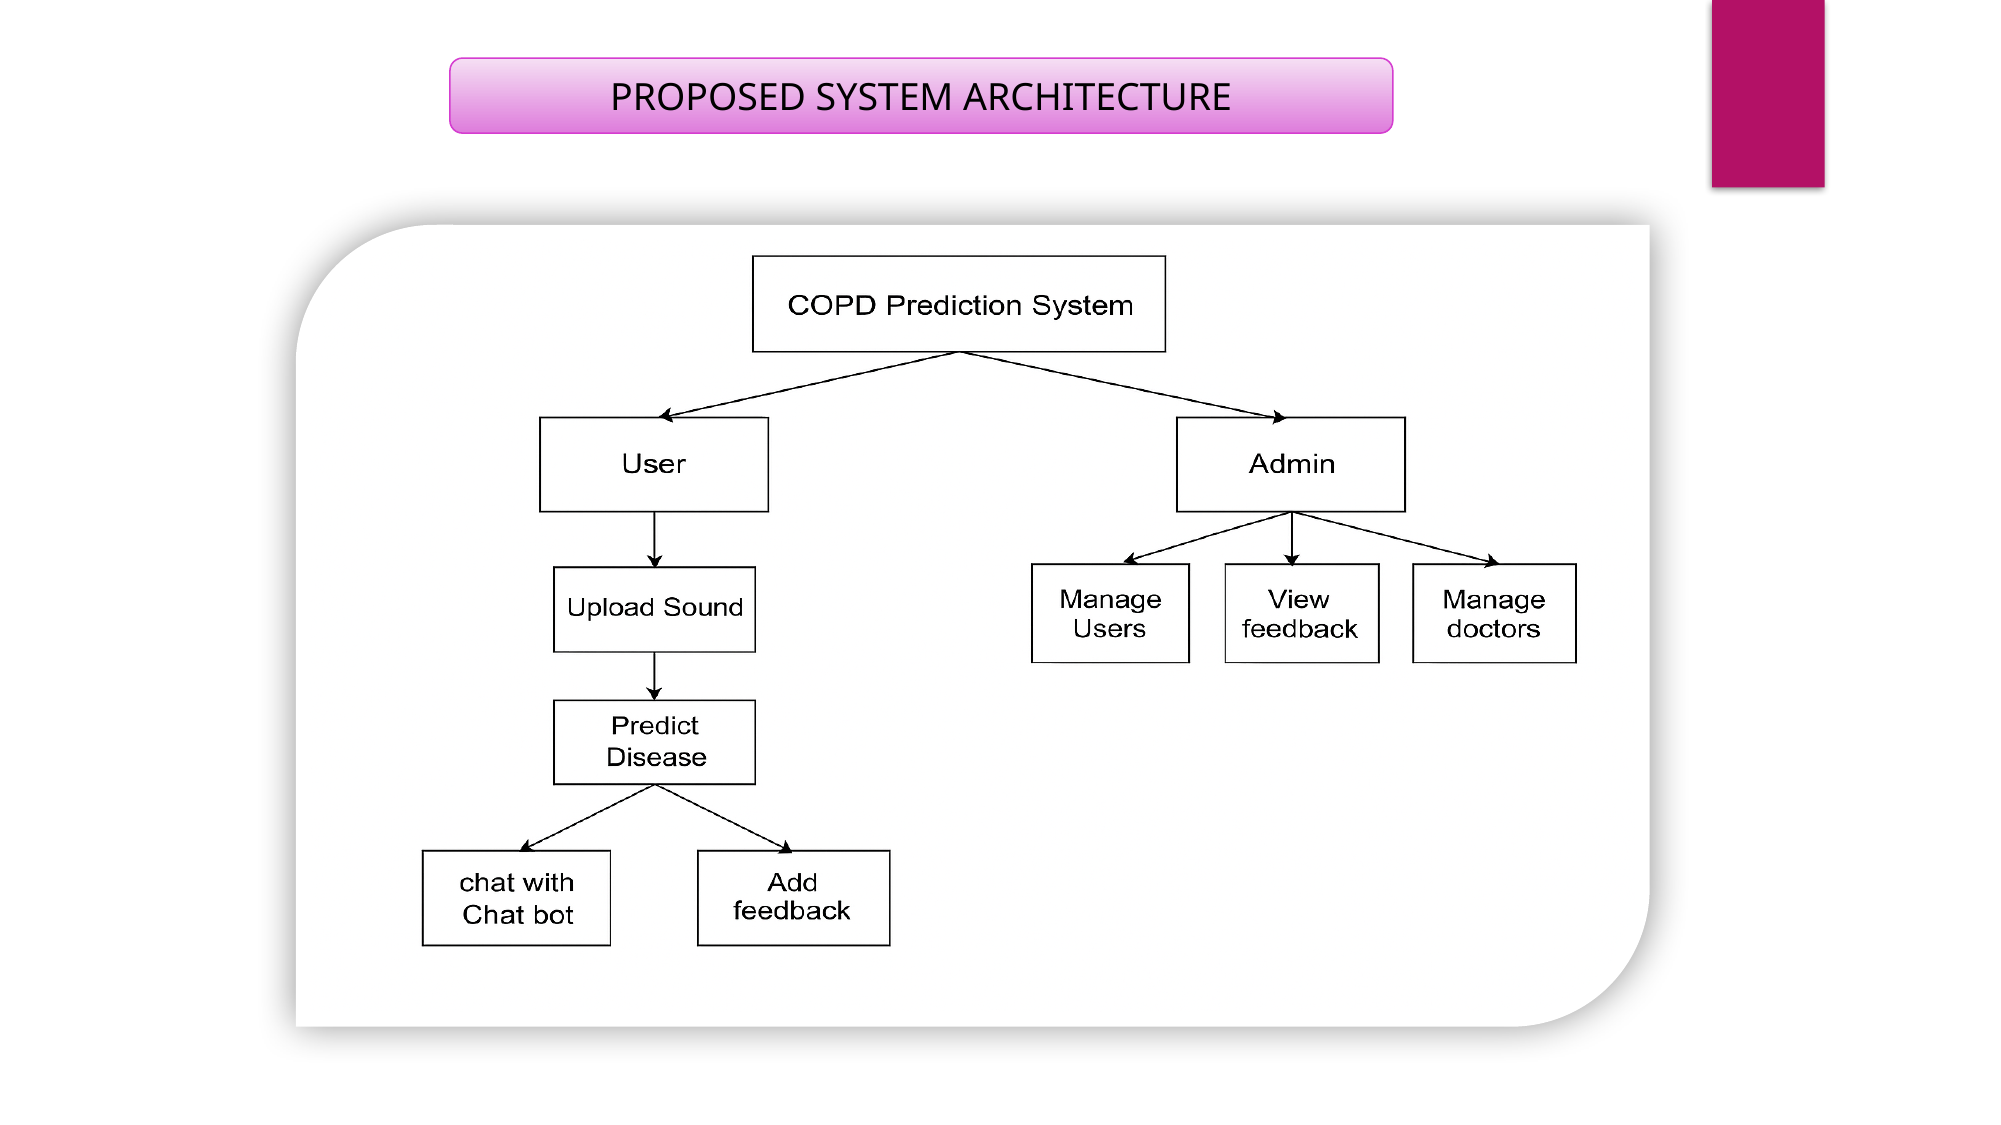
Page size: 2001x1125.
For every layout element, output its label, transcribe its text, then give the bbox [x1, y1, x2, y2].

text_box PROPOSED SYSTEM ARCHITECTURE [449, 57, 1394, 134]
picture [302, 231, 1643, 1020]
